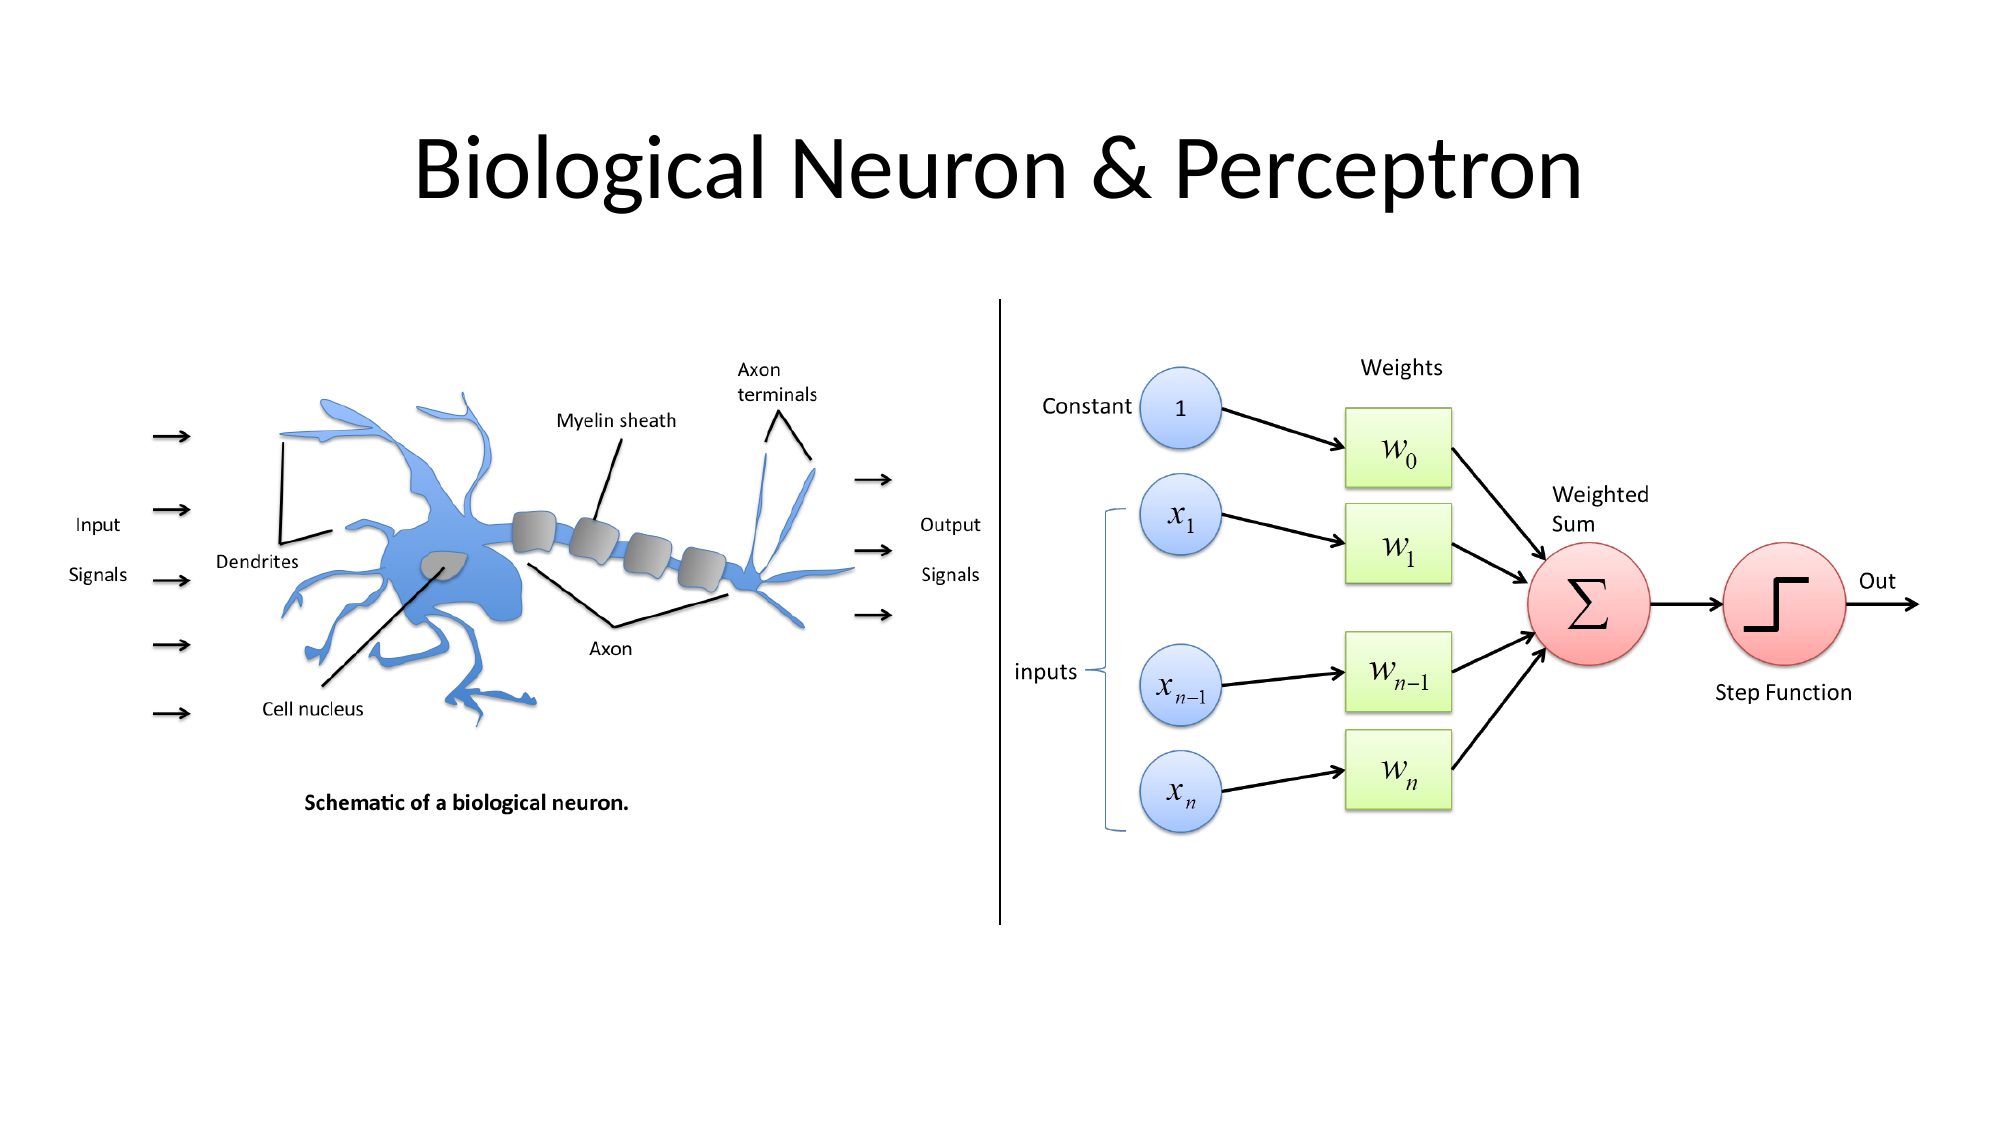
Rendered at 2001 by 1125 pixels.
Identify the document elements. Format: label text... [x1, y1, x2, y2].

picture [66, 344, 997, 839]
picture [1001, 344, 1934, 839]
title Biological Neuron & Perceptron [137, 59, 1863, 278]
